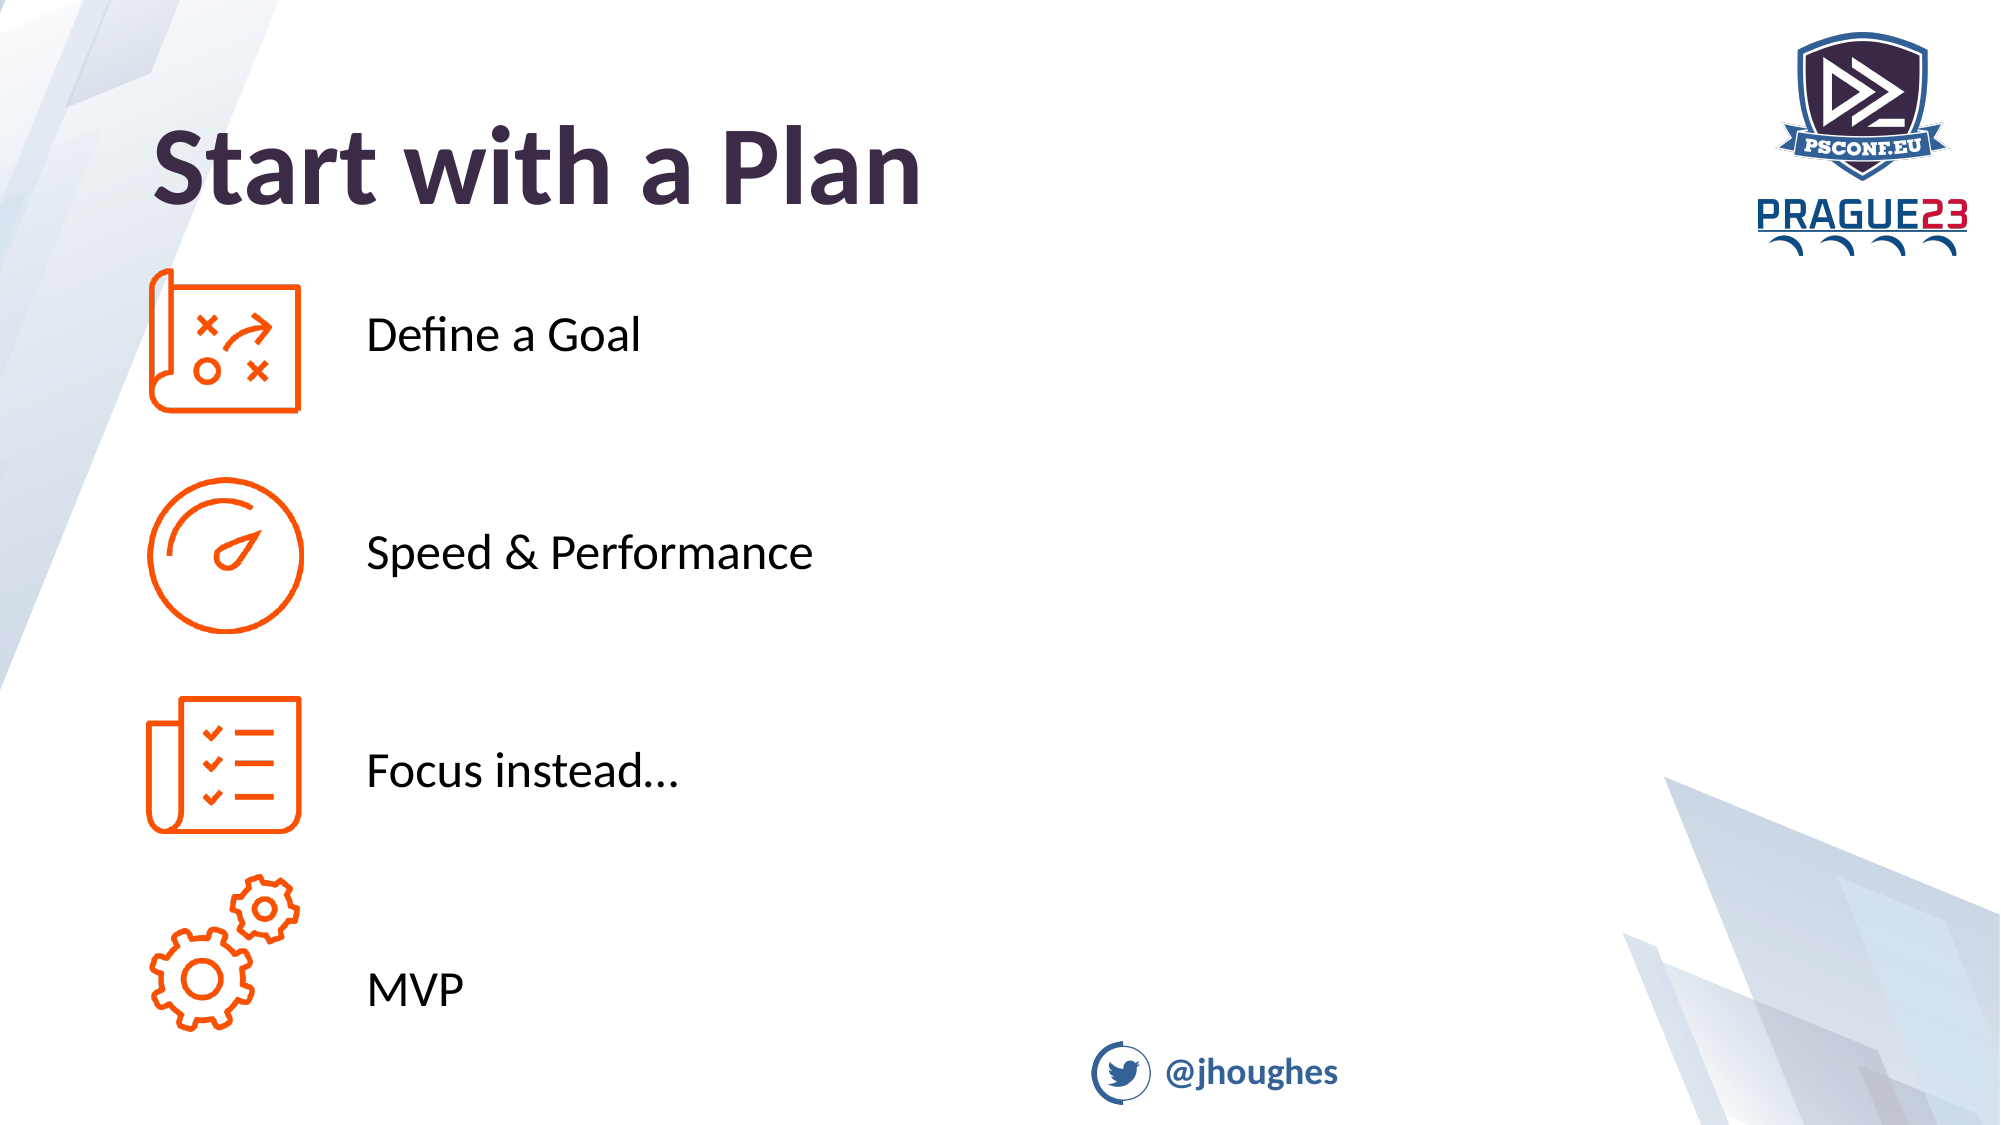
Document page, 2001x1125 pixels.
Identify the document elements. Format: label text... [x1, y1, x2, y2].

text_box Define a Goal Speed & Performance Focus instead… MVP [351, 300, 1852, 1033]
title Start with a Plan [137, 59, 1735, 278]
picture [0, 0, 2000, 1125]
